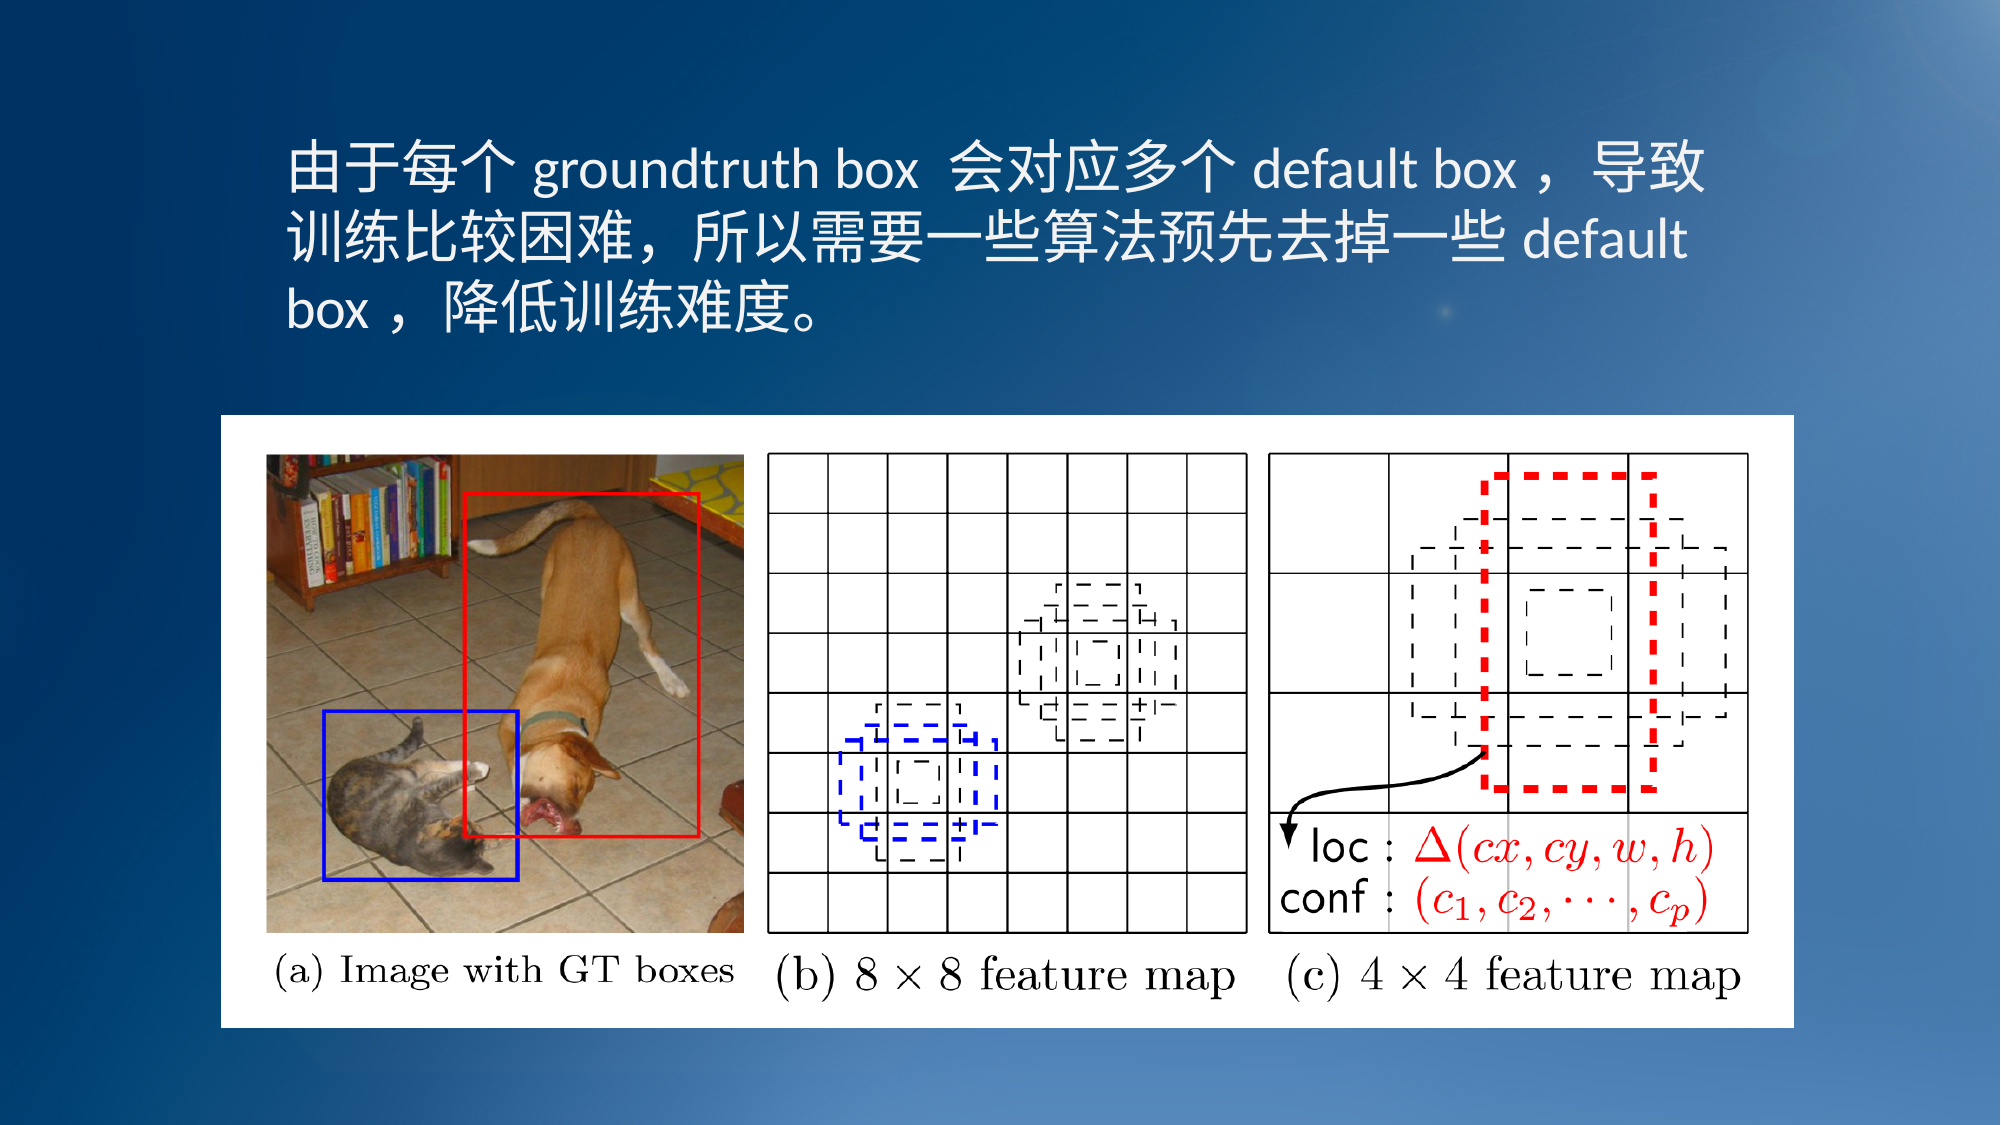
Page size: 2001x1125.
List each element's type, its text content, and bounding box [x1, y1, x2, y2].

picture [0, 0, 2000, 1125]
text_box 由于每个groundtruth box 会对应多个default box，导致训练比较困难，所以需要一些算法预先去掉一些default box，降低训练难度。 [270, 123, 1769, 348]
